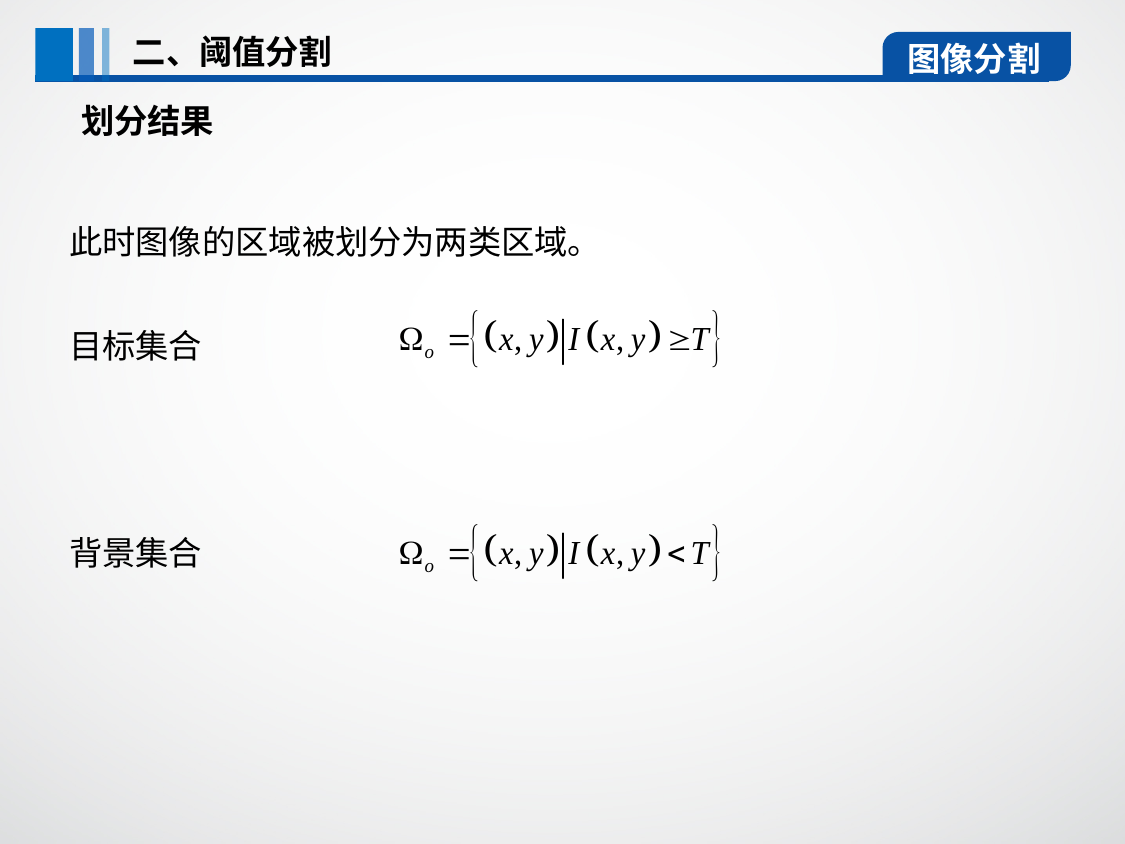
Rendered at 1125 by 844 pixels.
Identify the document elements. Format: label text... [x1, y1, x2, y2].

text_box 图像分割 [892, 31, 1067, 86]
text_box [392, 306, 733, 378]
picture [0, 0, 1125, 844]
text_box 划分结果 [66, 93, 230, 148]
text_box 二、阈值分割 [95, 23, 370, 79]
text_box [392, 520, 733, 592]
text_box 此时图像的区域被划分为两类区域。 目标集合 背景集合 [16, 201, 1109, 580]
